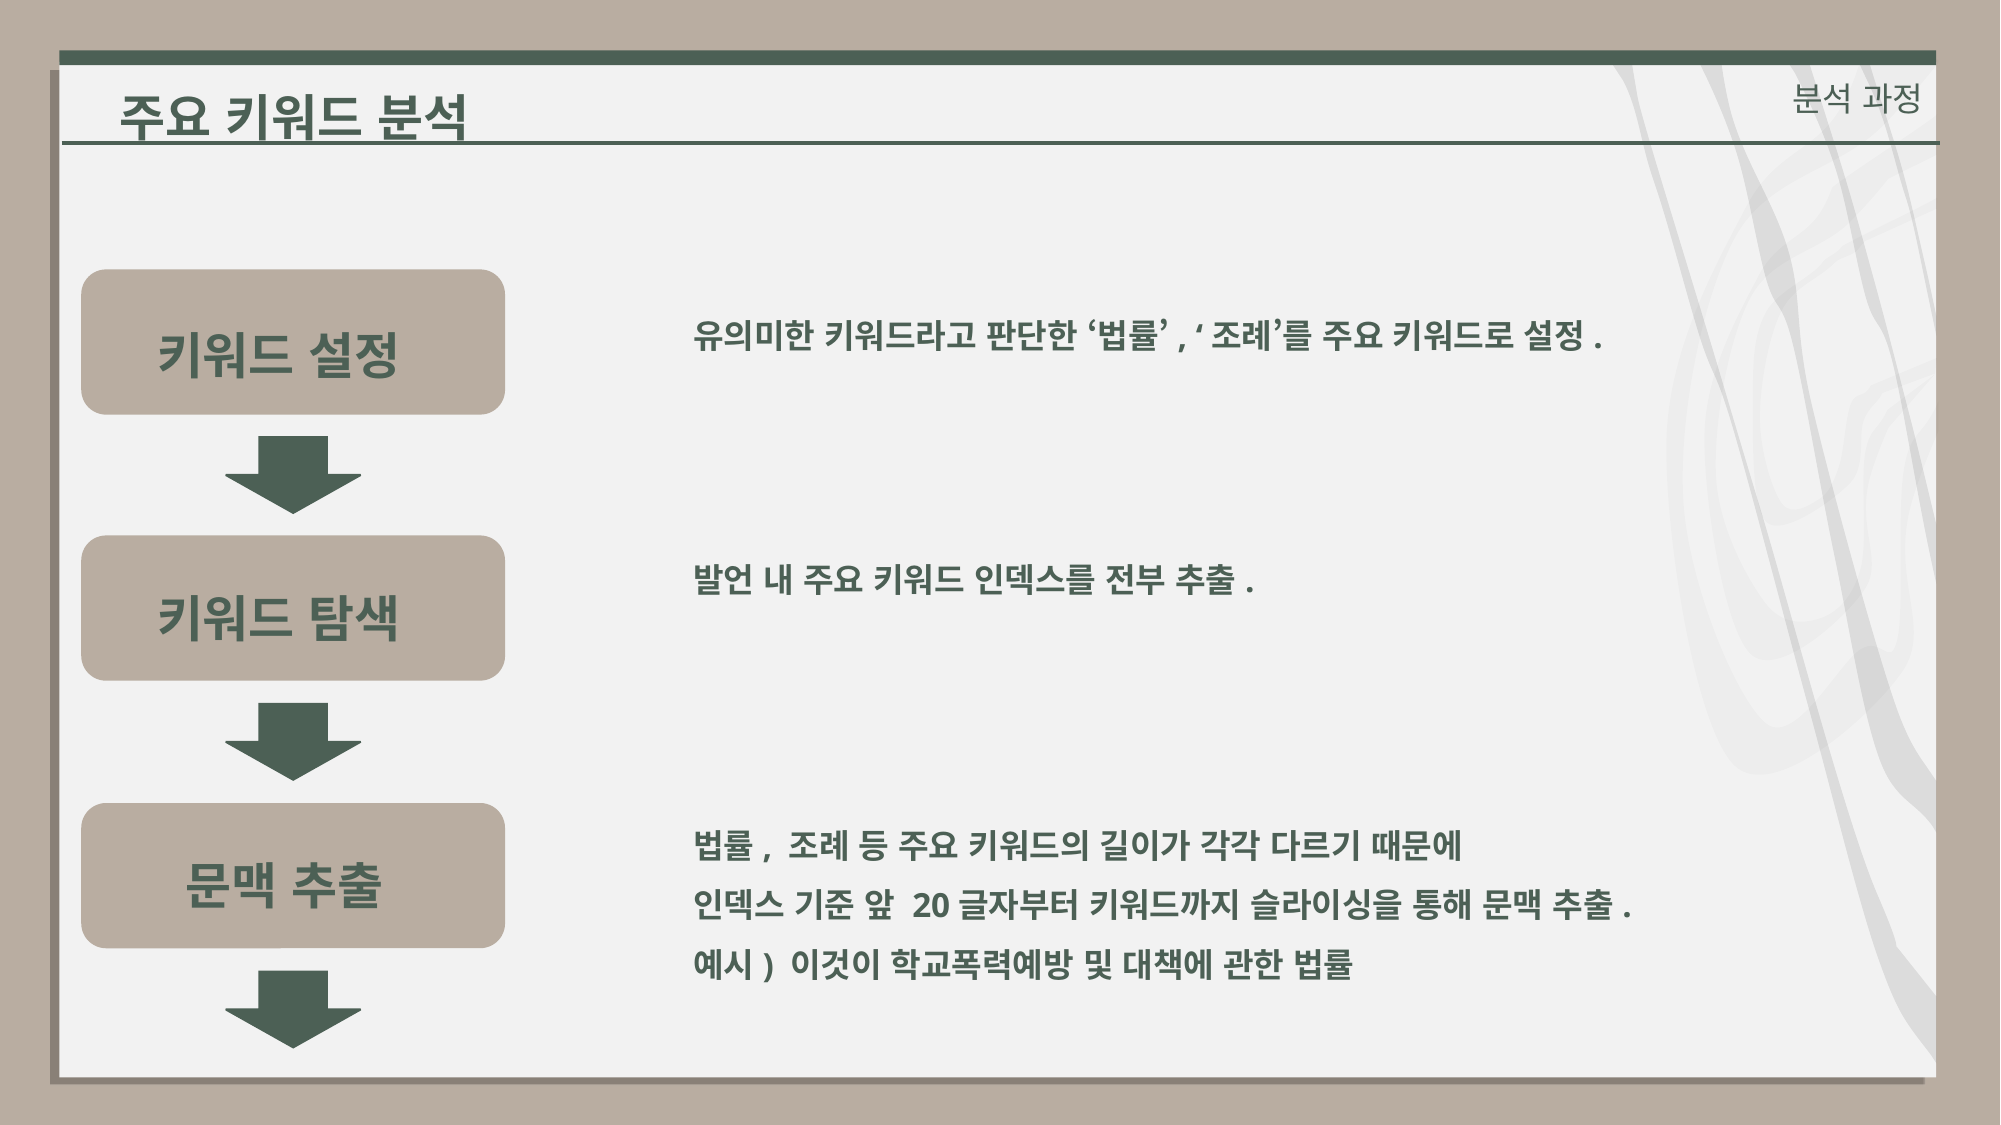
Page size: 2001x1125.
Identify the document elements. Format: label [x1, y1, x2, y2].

text_box [59, 50, 1939, 1078]
